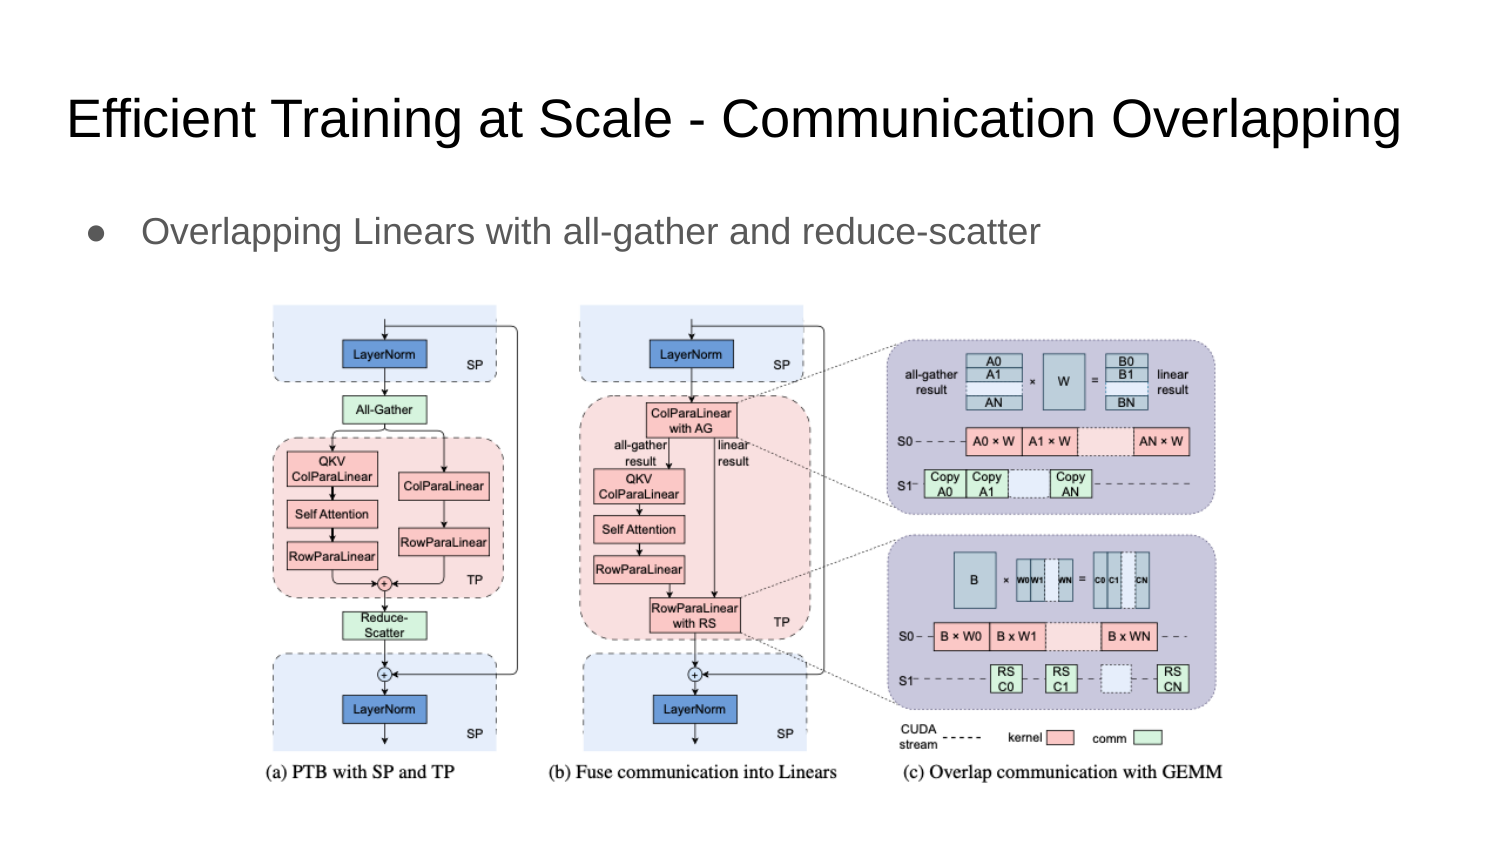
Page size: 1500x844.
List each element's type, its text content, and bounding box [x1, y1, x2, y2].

title Efficient Training at Scale - Communication Overlapping [51, 72, 1449, 167]
picture [241, 279, 1259, 798]
list Overlapping Linears with all-gather and reduce-scatter [51, 189, 1449, 750]
